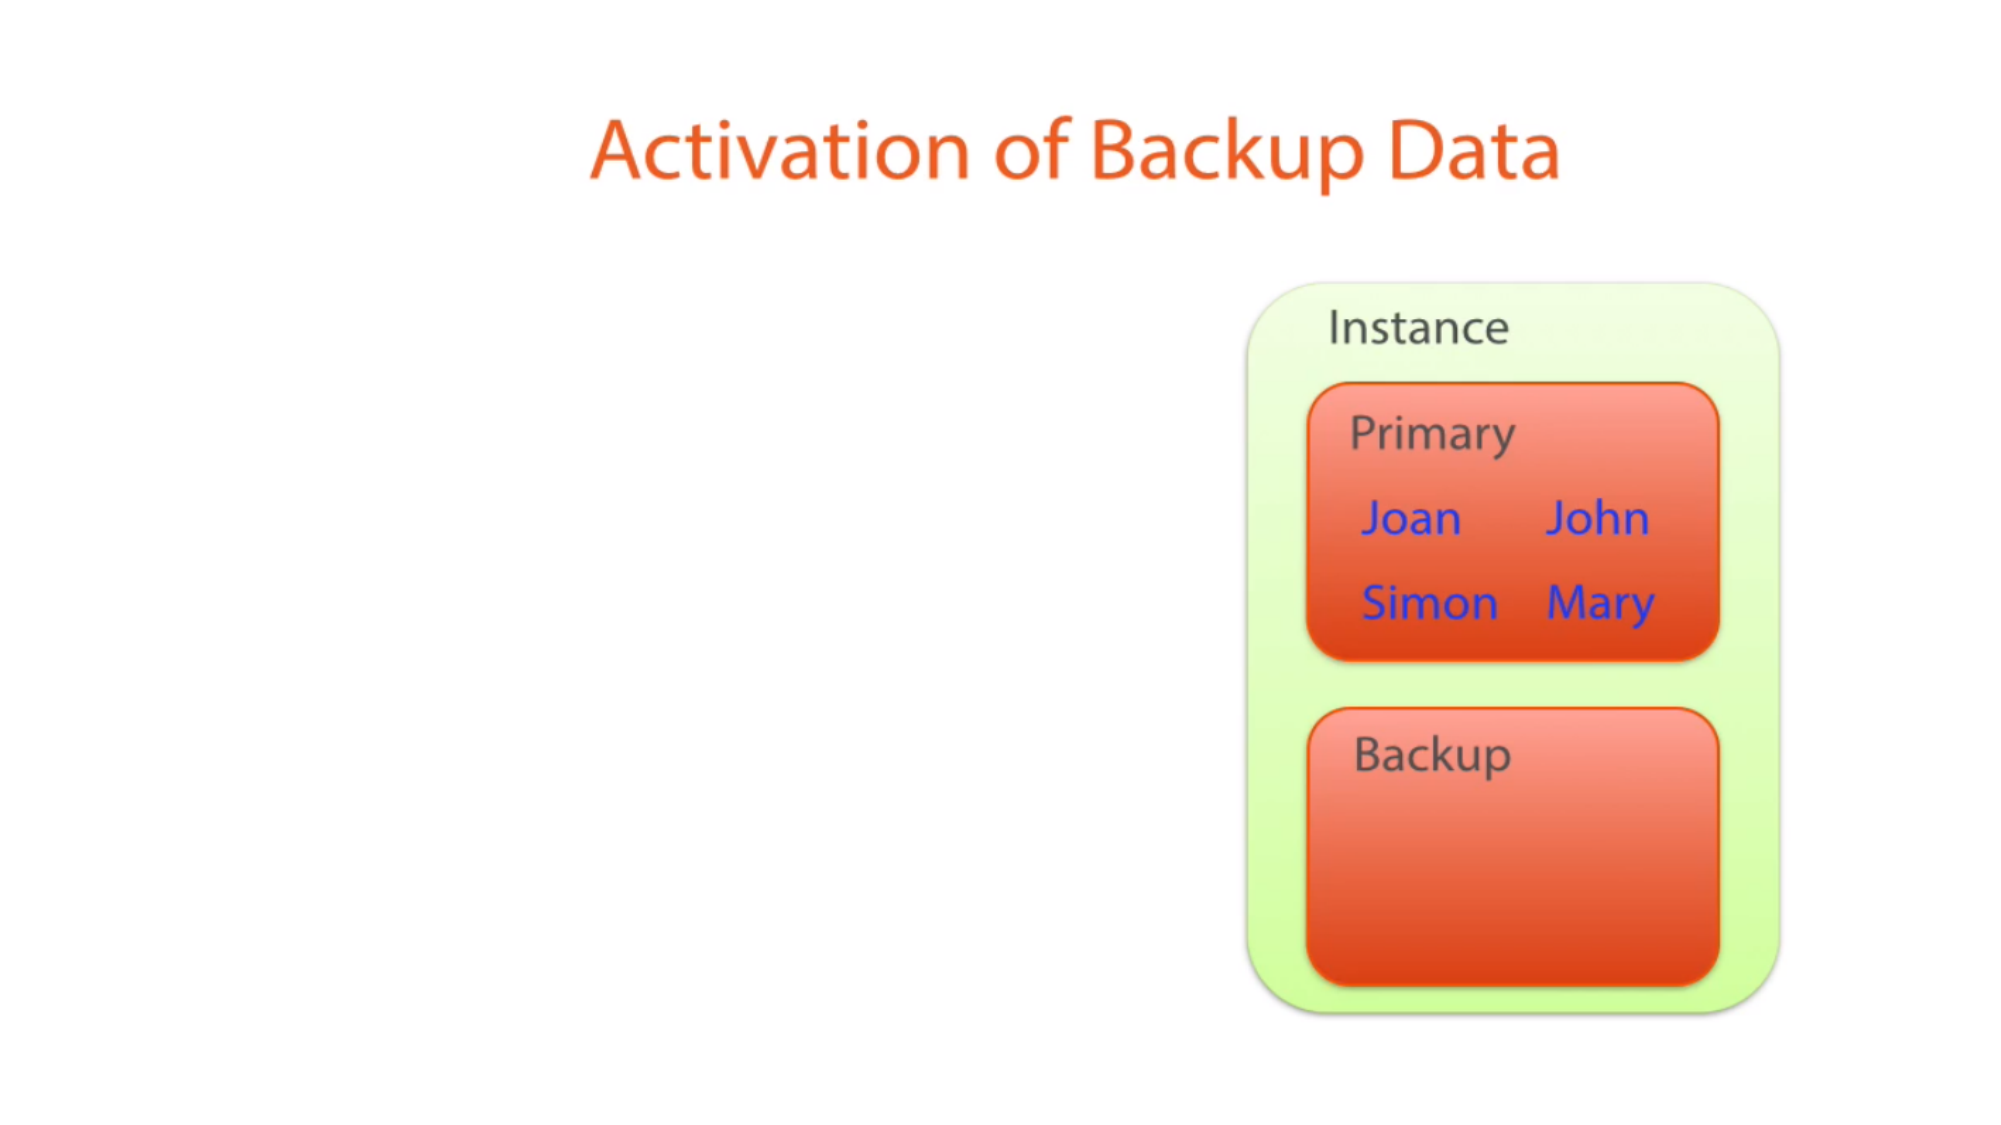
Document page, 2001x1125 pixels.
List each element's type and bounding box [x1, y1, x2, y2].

list [50, 58, 1936, 1082]
